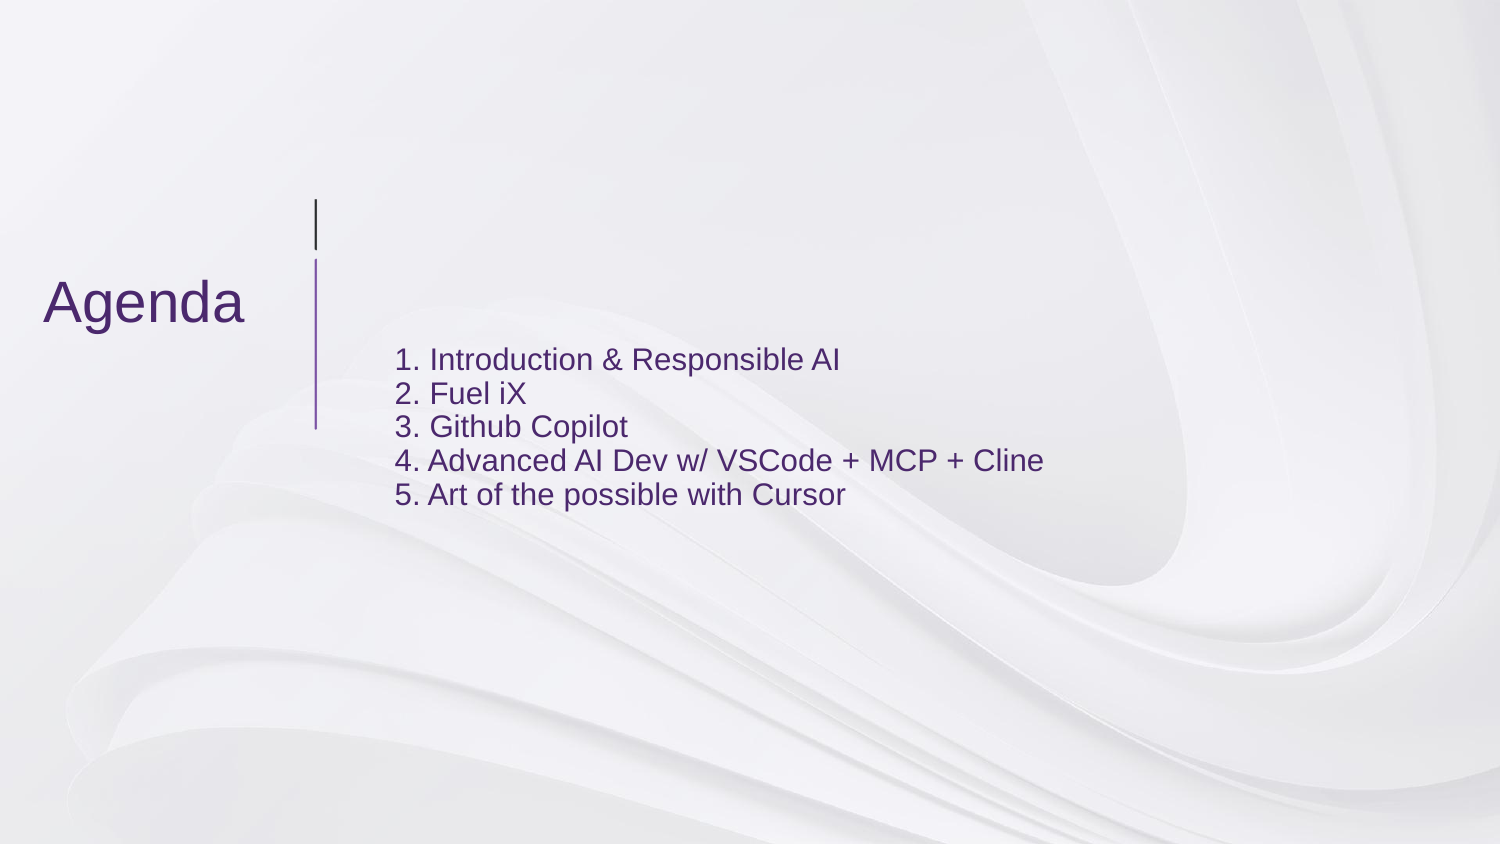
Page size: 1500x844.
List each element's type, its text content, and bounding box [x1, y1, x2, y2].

picture [0, 0, 1500, 844]
title 1. Introduction & Responsible AI 2. Fuel iX 3. Github Copilot 4. Advanced AI Dev w/ VSCode + MCP + Cline 5. Art of the possible with Cursor [383, 130, 1456, 725]
